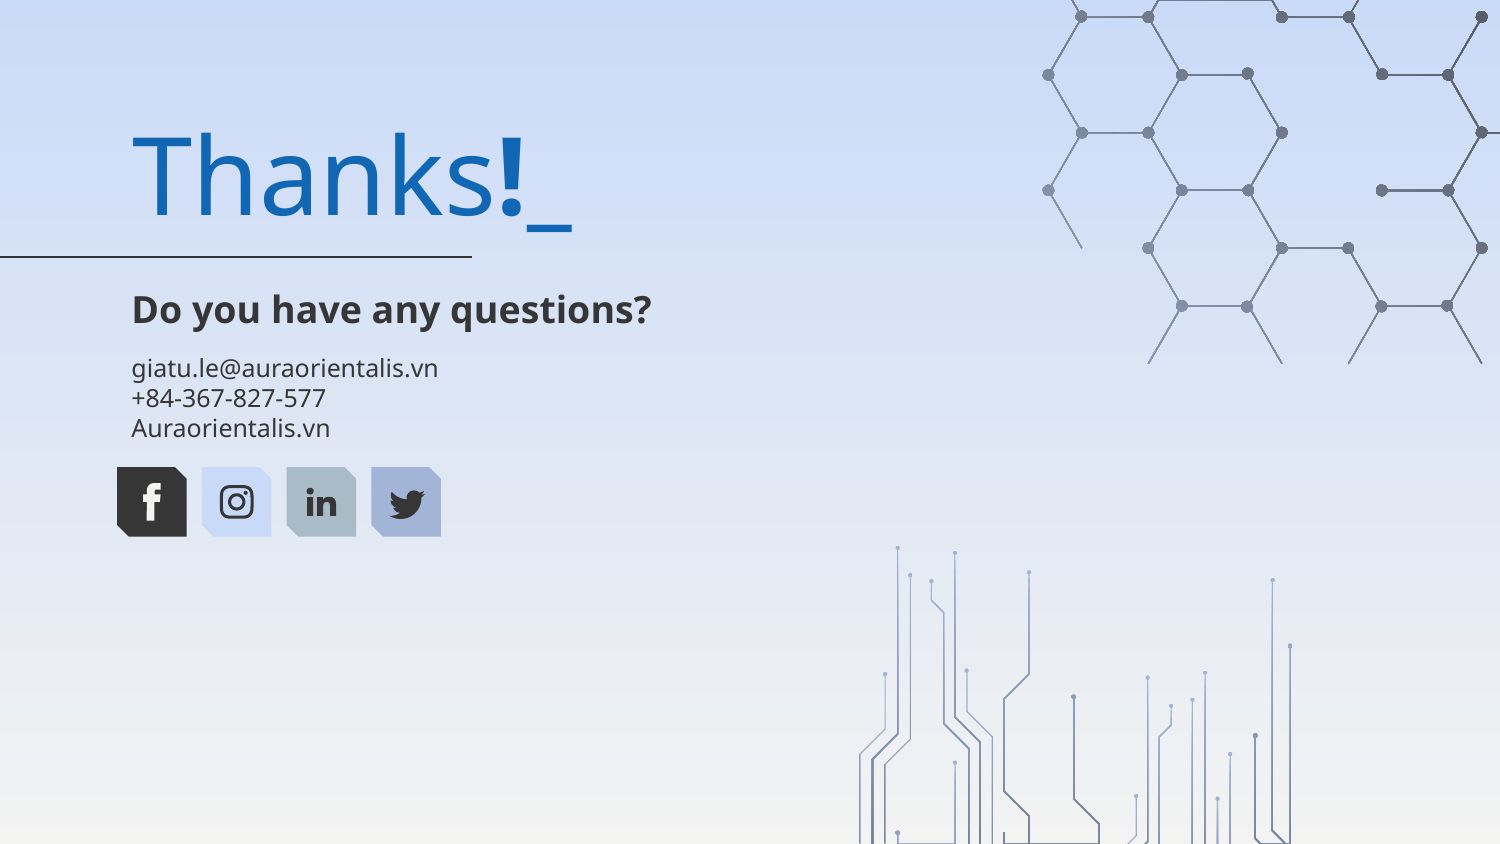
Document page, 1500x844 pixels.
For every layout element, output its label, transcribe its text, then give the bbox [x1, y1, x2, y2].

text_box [116, 466, 187, 537]
subtitle Do you have any questions? giatu.le@auraorientalis.vn +84-367-827-577 Auraorientalis.vn [116, 271, 687, 440]
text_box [371, 466, 442, 537]
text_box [286, 466, 357, 537]
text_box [201, 466, 272, 537]
title Thanks!_ [117, 110, 687, 253]
